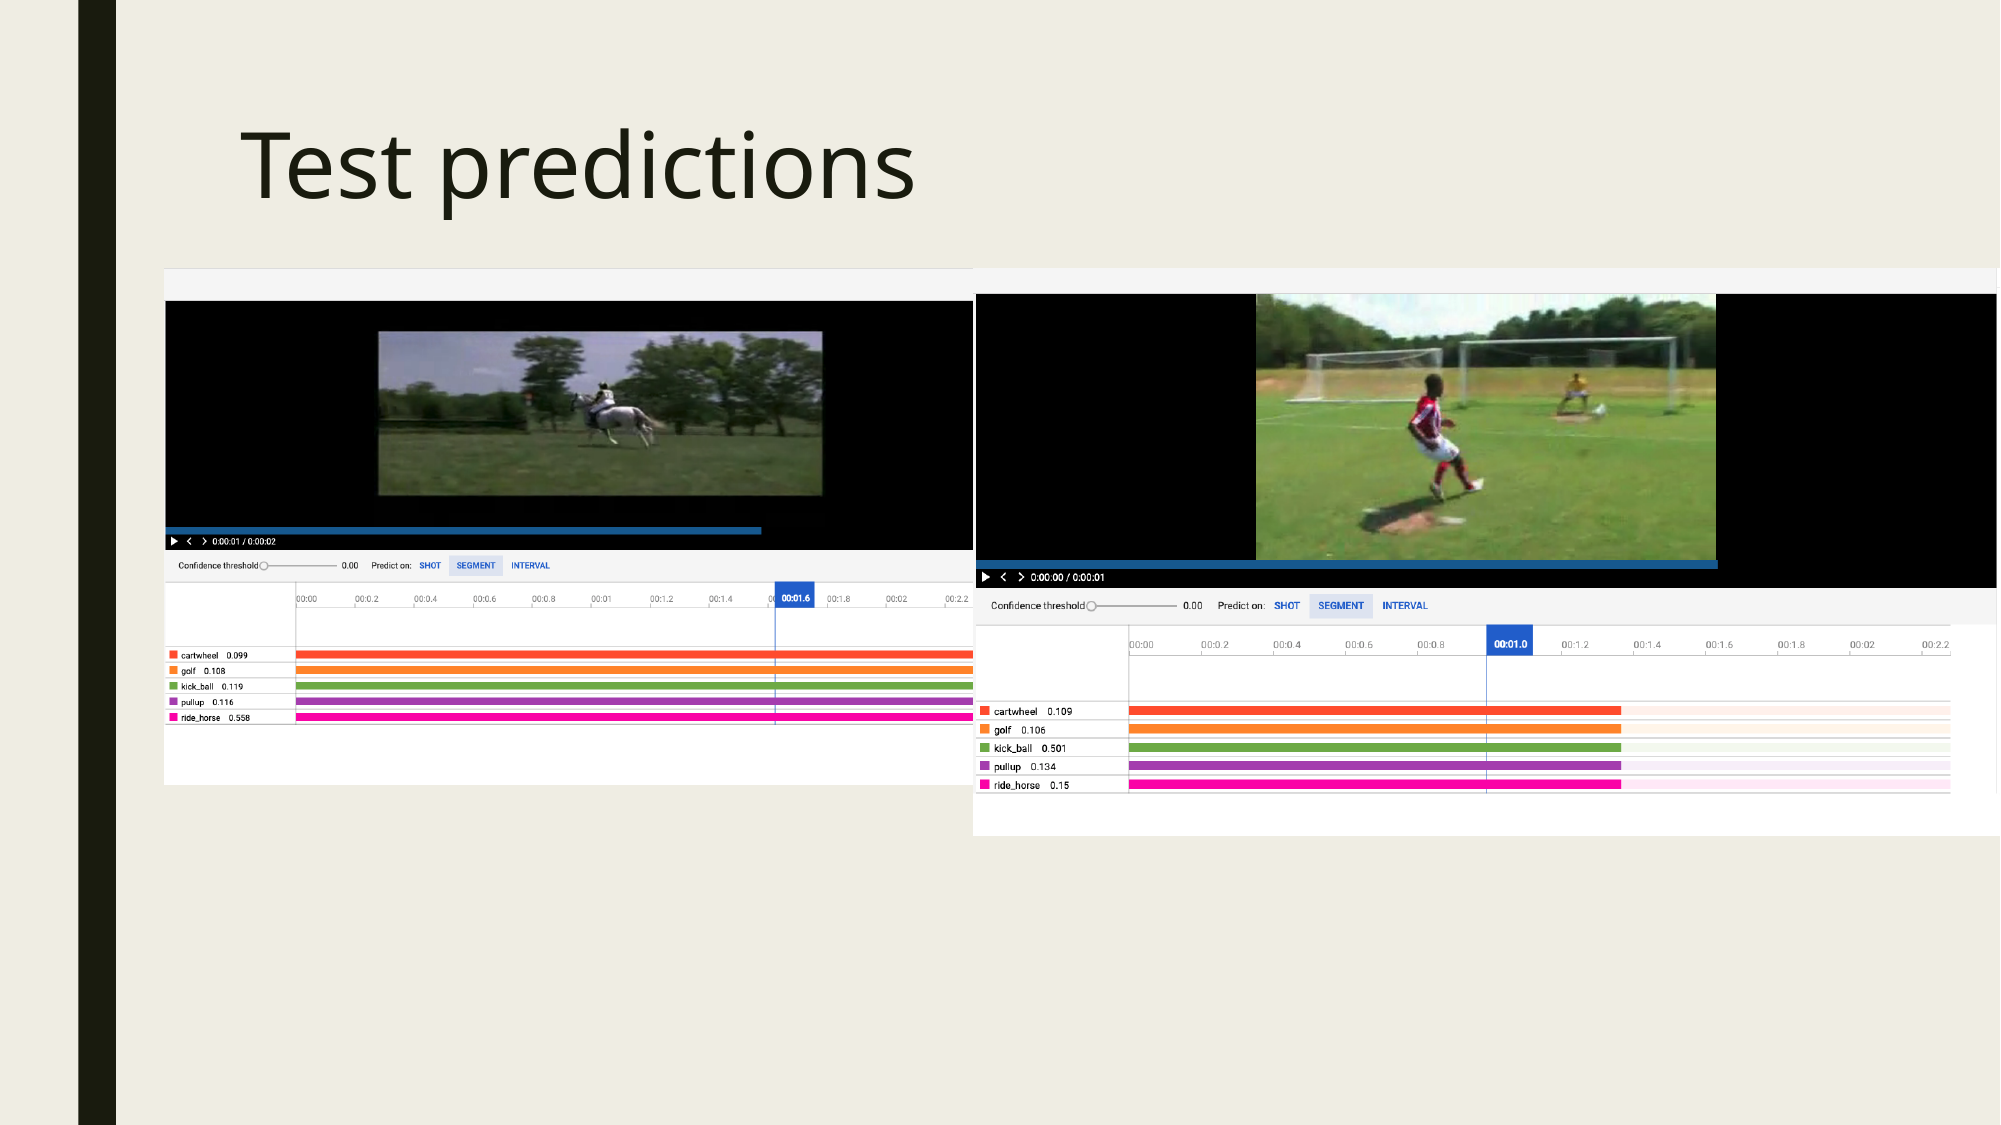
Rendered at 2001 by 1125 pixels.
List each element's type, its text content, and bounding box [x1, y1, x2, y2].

picture [973, 268, 2000, 836]
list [164, 268, 973, 785]
title Test predictions [225, 112, 1800, 268]
